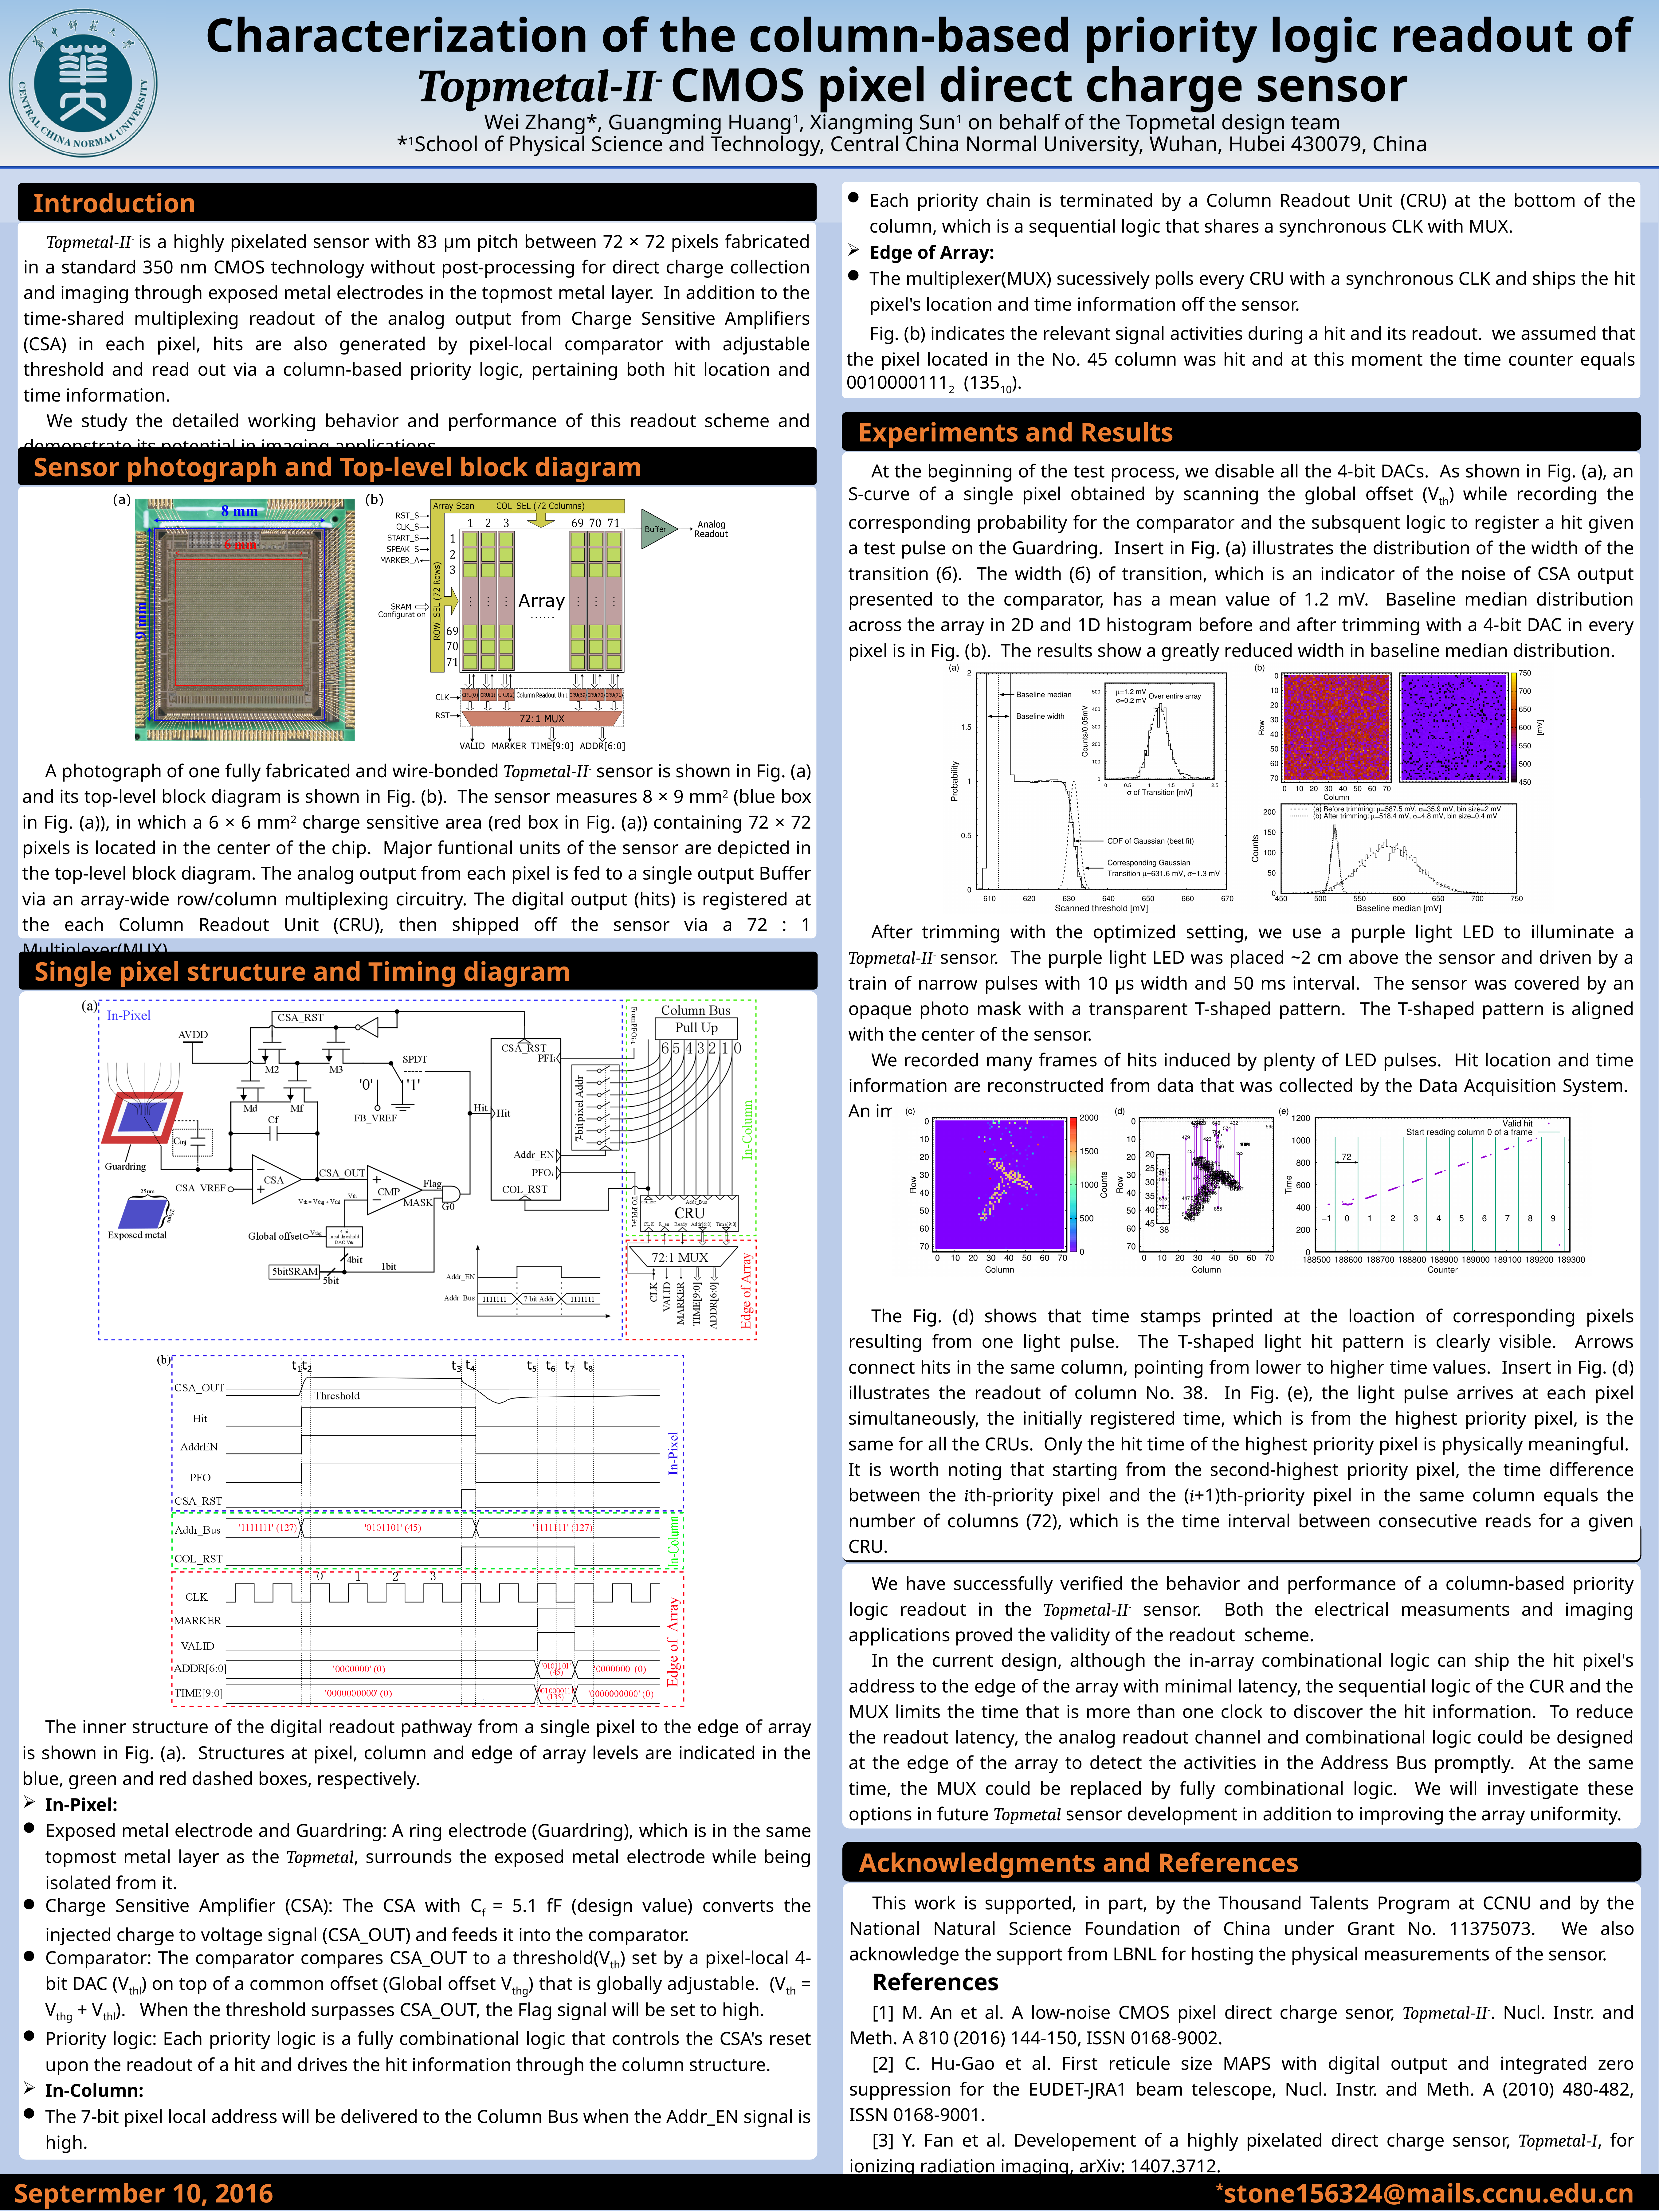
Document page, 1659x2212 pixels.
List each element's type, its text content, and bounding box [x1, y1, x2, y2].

text_box At the beginning of the test process, we disable all the 4-bit DACs. As shown in Fig. (a), an S-curve of a single pixel obtained by scanning the global offset (Vth) while recording the corresponding probability for the comparator and the subsquent logic to register a hit given a test pulse on the Guardring. Insert in Fig. (a) illustrates the distribution of the width of the transition (б). The width (б) of transition, which is an indicator of the noise of CSA output presented to the comparator, has a mean value of 1.2 mV. Baseline median distribution across the array in 2D and 1D histogram before and after trimming with a 4-bit DAC in every pixel is in Fig. (b). The results show a greatly reduced width in baseline median distribution. After trimming with the optimized setting, we use a purple light LED to illuminate a Topmetal-II- sensor. The purple light LED was placed ~2 cm above the sensor and driven by a train of narrow pulses with 10 µs width and 50 ms interval. The sensor was covered by an opaque photo mask with a transparent T-shaped pattern. The T-shaped pattern is aligned with the center of the sensor. We recorded many frames of hits induced by plenty of LED pulses. Hit location and time information are reconstructed from data that was collected by the Data Acquisition System. An image showing the T-shape is depicted in Fig. (c). The Fig. (d) shows that time stamps printed at the loaction of corresponding pixels resulting from one light pulse. The T-shaped light hit pattern is clearly visible. Arrows connect hits in the same column, pointing from lower to higher time values. Insert in Fig. (d) illustrates the readout of column No. 38. In Fig. (e), the light pulse arrives at each pixel simultaneously, the initially registered time, which is from the highest priority pixel, is the same for all the CRUs. Only the hit time of the highest priority pixel is physically meaningful. It is worth noting that starting from the second-highest priority pixel, the time difference between the ith-priority pixel and the (i+1)th-priority pixel in the same column equals the number of columns (72), which is the time interval between consecutive reads for a given CRU. [841, 451, 1641, 1561]
text_box [0, 169, 1659, 2211]
picture [108, 490, 732, 754]
title Characterization of the column-based priority logic readout of Topmetal-II- CMOS pixel direct charge sensor Wei Zhang*, Guangming Huang1, Xiangming Sun1 on behalf of the Topmetal design team *1School of Physical Science and Technology, Central China Normal University, Wuhan, Hubei 430079, China [166, 0, 1659, 166]
text_box [0, 166, 1659, 169]
picture [942, 662, 1554, 914]
text_box Introduction [18, 183, 817, 221]
picture [892, 1102, 1592, 1277]
text_box [18, 486, 817, 936]
text_box Sensor photograph and Top-level block diagram [18, 447, 817, 485]
text_box Conculsions and Outlook [843, 1527, 1641, 1563]
text_box Experiments and Results [842, 412, 1641, 451]
text_box Septermber 10, 2016 *stone156324@mails.ccnu.edu.cn [0, 2174, 1659, 2210]
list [0, 0, 166, 166]
text_box Acknowledgments and References [842, 1842, 1641, 1882]
text_box This work is supported, in part, by the Thousand Talents Program at CCNU and by the National Natural Science Foundation of China under Grant No. 11375073. We also acknowledge the support from LBNL for hosting the physical measurements of the sensor. References [1] M. An et al. A low-noise CMOS pixel direct charge senor, Topmetal-II-. Nucl. Instr. and Meth. A 810 (2016) 144-150, ISSN 0168-9002. [2] C. Hu-Gao et al. First reticule size MAPS with digital output and integrated zero suppression for the EUDET-JRA1 beam telescope, Nucl. Instr. and Meth. A (2010) 480-482, ISSN 0168-9001. [3] Y. Fan et al. Developement of a highly pixelated direct charge sensor, Topmetal-I, for ionizing radiation imaging, arXiv: 1407.3712. [842, 1883, 1641, 2174]
text_box Fig. (b) indicates the relevant signal activities during a hit and its readout. we assumed that the pixel located in the No. 45 column was hit and at this moment the time counter equals 00100001112 (13510). [842, 315, 1641, 398]
text_box [0, 222, 1658, 2174]
text_box We have successfully verified the behavior and performance of a column-based priority logic readout in the Topmetal-II- sensor. Both the electrical measuments and imaging applications proved the validity of the readout scheme. In the current design, although the in-array combinational logic can ship the hit pixel's address to the edge of the array with minimal latency, the sequential logic of the CUR and the MUX limits the time that is more than one clock to discover the hit information. To reduce the readout latency, the analog readout channel and combinational logic could be designed at the edge of the array to detect the activities in the Address Bus promptly. At the same time, the MUX could be replaced by fully combinational logic. We will investigate these options in future Topmetal sensor development in addition to improving the array uniformity. [842, 1563, 1641, 1829]
picture [157, 1351, 687, 1709]
text_box A photograph of one fully fabricated and wire-bonded Topmetal-II- sensor is shown in Fig. (a) and its top-level block diagram is shown in Fig. (b). The sensor measures 8 × 9 mm2 (blue box in Fig. (a)), in which a 6 × 6 mm2 charge sensitive area (red box in Fig. (a)) containing 72 × 72 pixels is located in the center of the chip. Major funtional units of the sensor are depicted in the top-level block diagram. The analog output from each pixel is fed to a single output Buffer via an array-wide row/column multiplexing circuitry. The digital output (hits) is registered at the each Column Readout Unit (CRU), then shipped off the sensor via a 72 : 1 Multiplexer(MUX). [18, 753, 816, 963]
picture [81, 995, 759, 1344]
text_box [18, 991, 818, 2160]
text_box The inner structure of the digital readout pathway from a single pixel to the edge of array is shown in Fig. (a). Structures at pixel, column and edge of array levels are indicated in the blue, green and red dashed boxes, respectively. In-Pixel: Exposed metal electrode and Guardring: A ring electrode (Guardring), which is in the same topmost metal layer as the Topmetal, surrounds the exposed metal electrode while being isolated from it. Charge Sensitive Amplifier (CSA): The CSA with Cf = 5.1 fF (design value) converts the injected charge to voltage signal (CSA_OUT) and feeds it into the comparator. Comparator: The comparator compares CSA_OUT to a threshold(Vth) set by a pixel-local 4-bit DAC (Vthl) on top of a common offset (Global offset Vthg) that is globally adjustable. (Vth = Vthg + Vthl). When the threshold surpasses CSA_OUT, the Flag signal will be set to high. Priority logic: Each priority logic is a fully combinational logic that controls the CSA's reset upon the readout of a hit and drives the hit information through the column structure. In-Column: The 7-bit pixel local address will be delivered to the Column Bus when the Addr_EN signal is high. [18, 1708, 816, 2155]
text_box Single pixel structure and Timing diagram [18, 951, 818, 990]
text_box Each priority chain is terminated by a Column Readout Unit (CRU) at the bottom of the column, which is a sequential logic that shares a synchronous CLK with MUX. Edge of Array: The multiplexer(MUX) sucessively polls every CRU with a synchronous CLK and ships the hit pixel's location and time information off the sensor. [842, 182, 1641, 315]
text_box Topmetal-II- is a highly pixelated sensor with 83 µm pitch between 72 × 72 pixels fabricated in a standard 350 nm CMOS technology without post-processing for direct charge collection and imaging through exposed metal electrodes in the topmost metal layer. In addition to the time-shared multiplexing readout of the analog output from Charge Sensitive Amplifiers (CSA) in each pixel, hits are also generated by pixel-local comparator with adjustable threshold and read out via a column-based priority logic, pertaining both hit location and time information. We study the detailed working behavior and performance of this readout scheme and demonstrate its potential in imaging applications. [17, 222, 817, 457]
